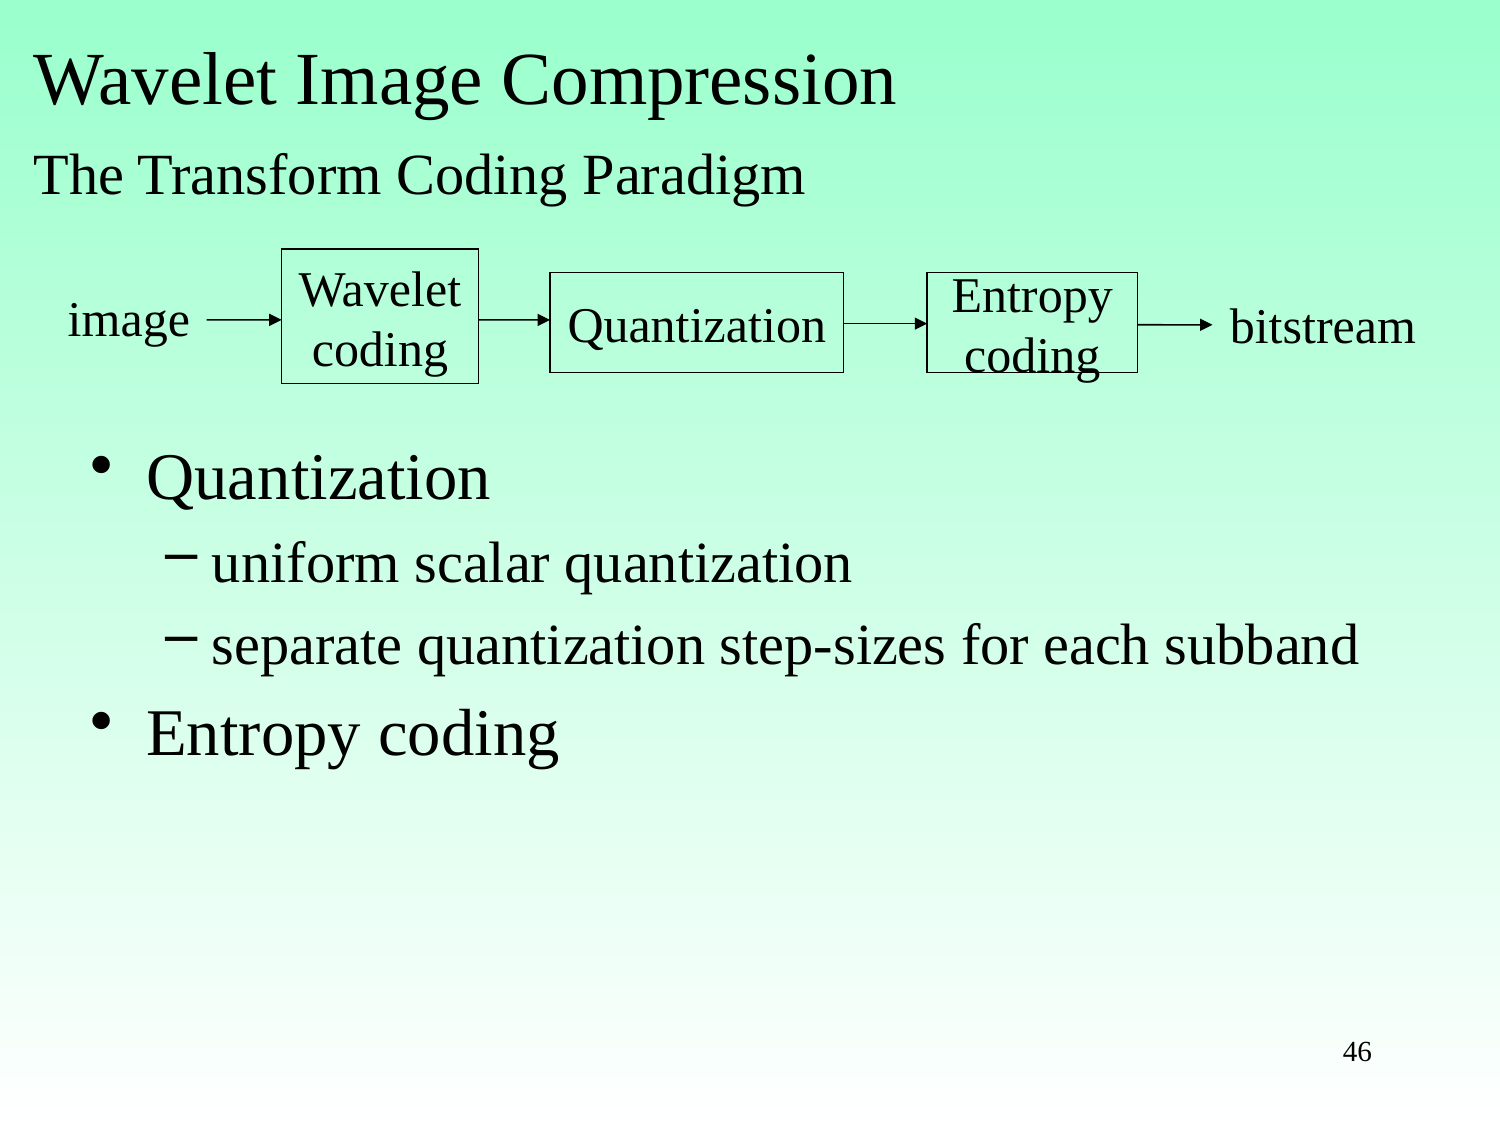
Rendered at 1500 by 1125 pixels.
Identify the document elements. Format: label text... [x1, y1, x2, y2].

text_box [478, 313, 550, 327]
text_box image [53, 279, 207, 355]
text_box bitstream [1215, 285, 1447, 361]
text_box Wavelet coding [281, 248, 479, 384]
title Wavelet Image Compression The Transform Coding Paradigm [0, 19, 1500, 220]
text_box Entropy coding [927, 272, 1138, 373]
list Quantization uniform scalar quantization separate quantization step-sizes for each subband Entropy coding [75, 425, 1425, 1005]
text_box Quantization [549, 272, 844, 373]
text_box [843, 317, 928, 330]
text_box [1137, 318, 1213, 332]
text_box [206, 313, 282, 327]
slide_number 46 [1074, 1024, 1388, 1101]
